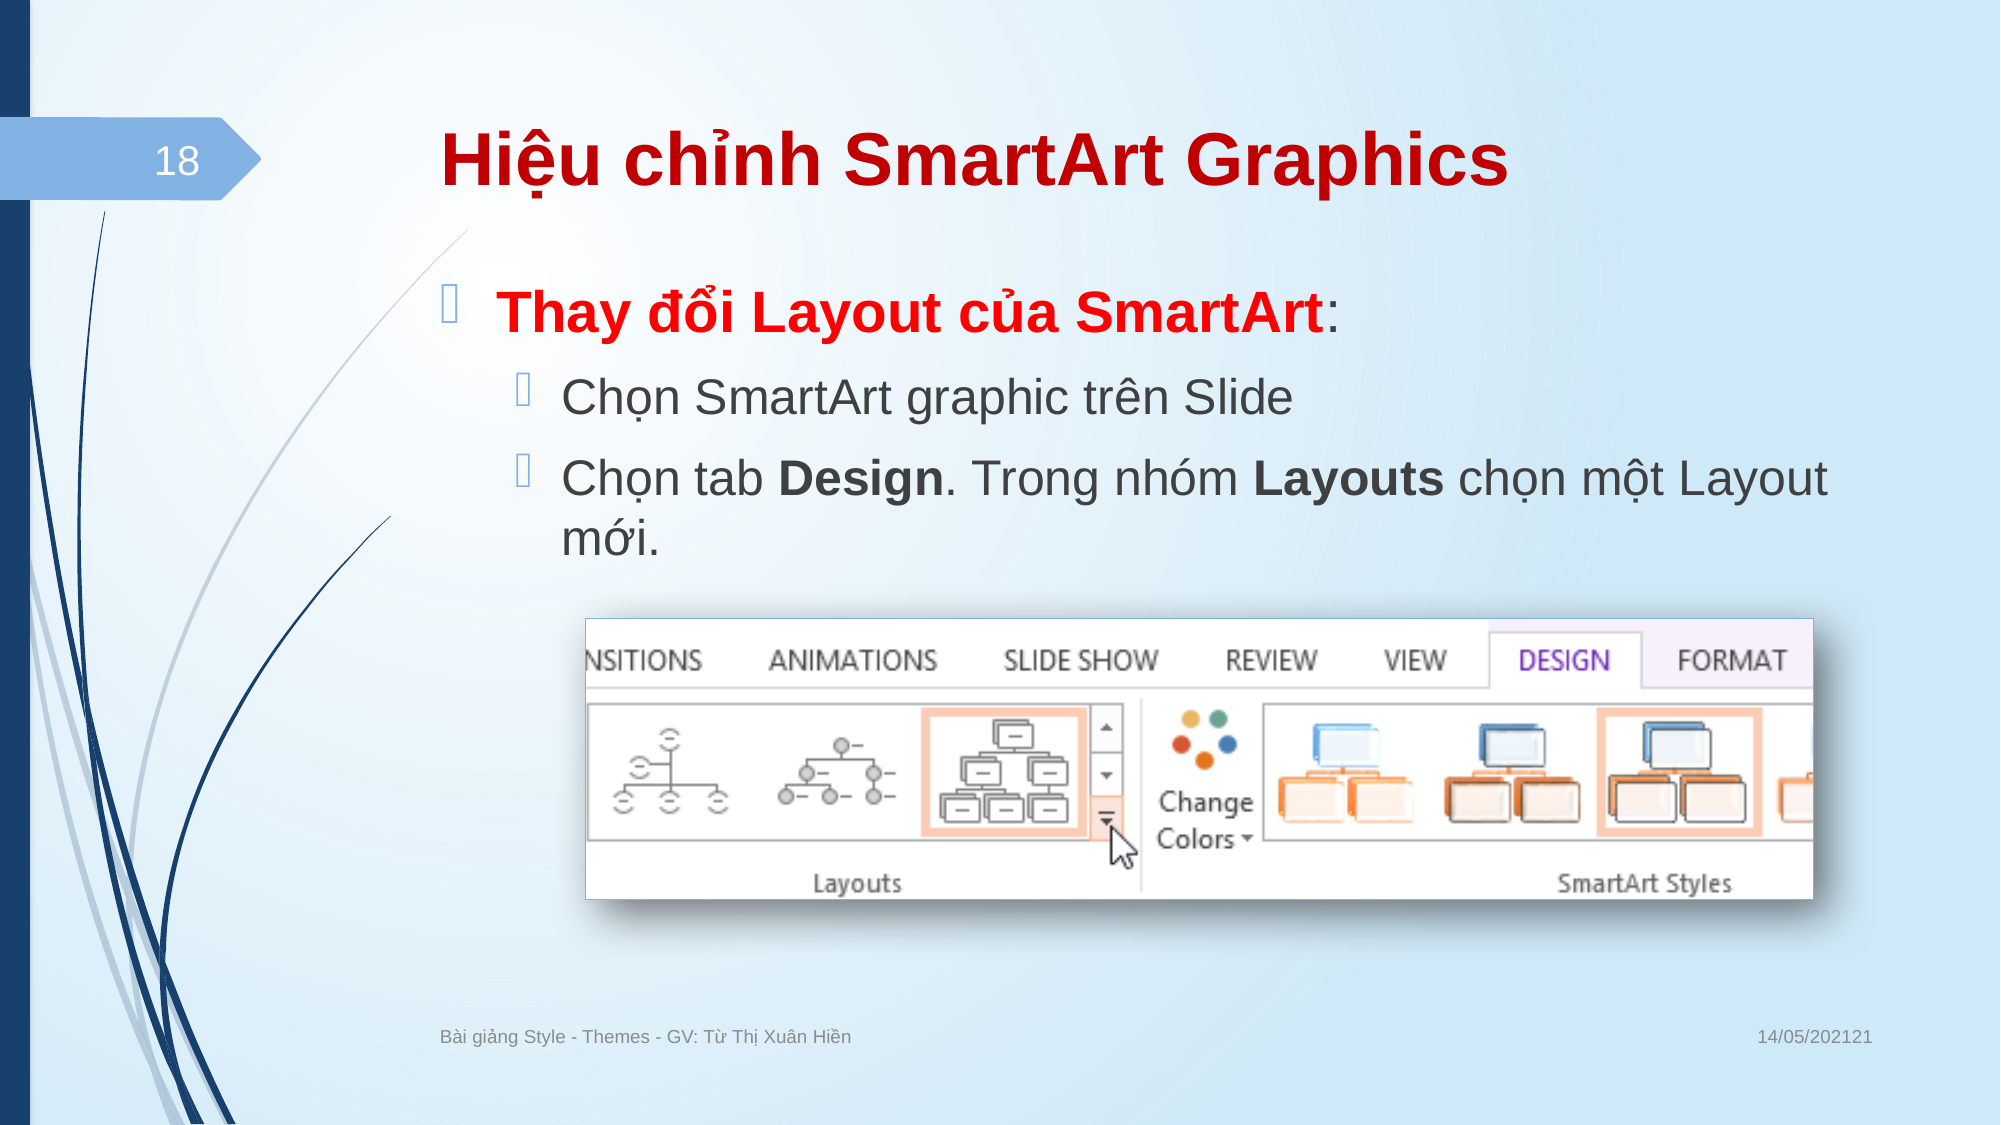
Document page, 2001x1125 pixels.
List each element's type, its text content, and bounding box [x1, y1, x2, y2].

slide_number 18 [87, 129, 216, 190]
list Thay đổi Layout của SmartArt: Chọn SmartArt graphic trên Slide Chọn tab Design. Trong nhóm Layouts chọn một Layout mới. [424, 266, 1888, 970]
footer Bài giảng Style - Themes - GV: Từ Thị Xuân Hiền [424, 1006, 1675, 1067]
title Hiệu chỉnh SmartArt Graphics [425, 102, 1888, 238]
picture [585, 617, 1814, 900]
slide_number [1699, 1005, 1888, 1067]
